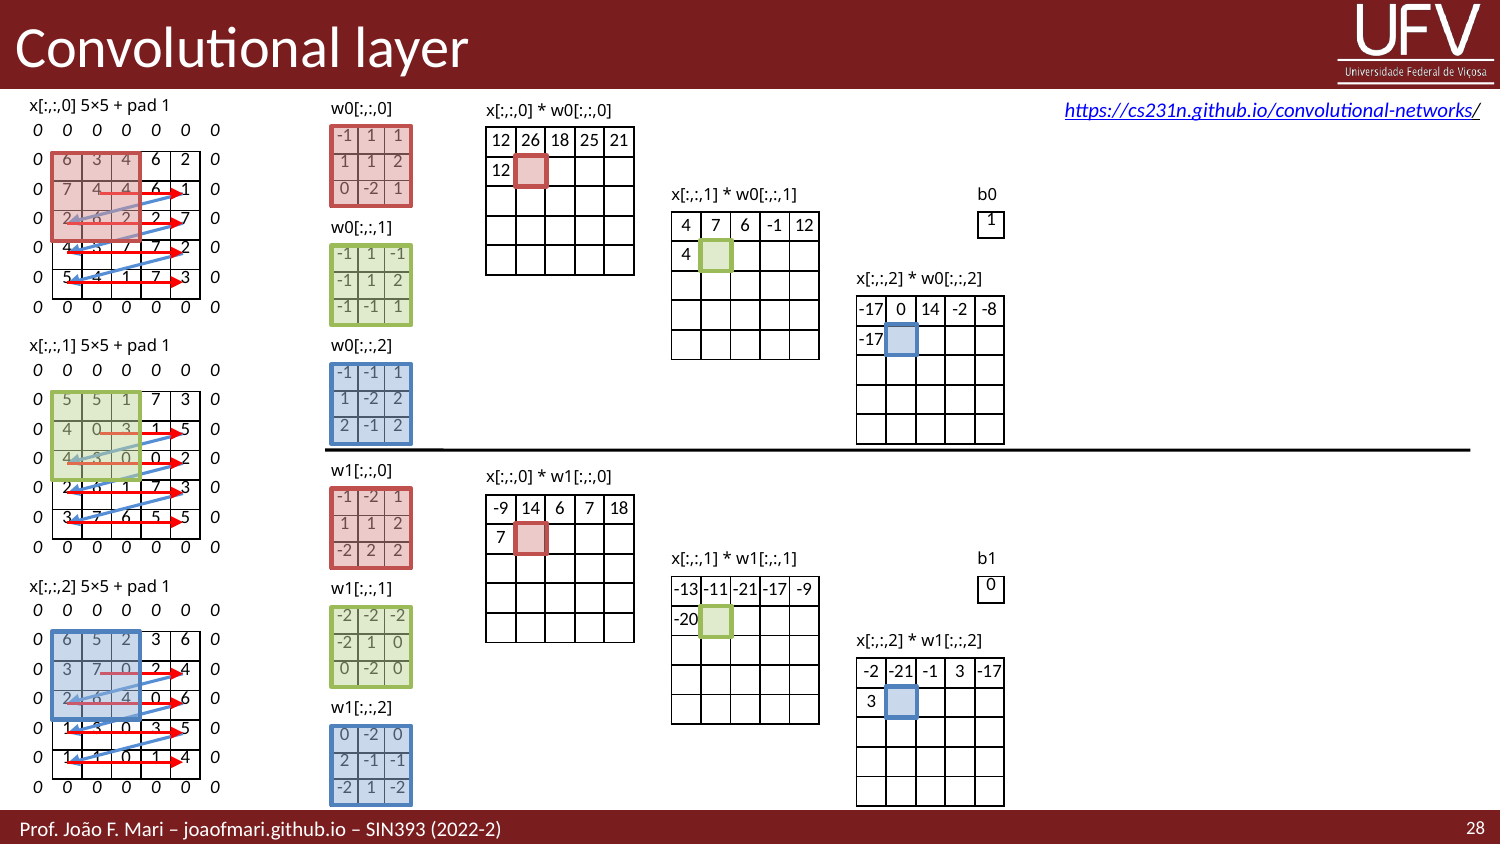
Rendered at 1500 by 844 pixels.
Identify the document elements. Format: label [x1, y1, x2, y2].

table_cell [23, 391, 66, 569]
table_cell [171, 182, 199, 193]
table_cell [517, 584, 544, 612]
slide_number [1328, 811, 1500, 844]
table_cell [672, 242, 694, 270]
table_cell [790, 607, 818, 635]
table_cell [53, 510, 66, 538]
table_cell [546, 584, 574, 612]
table_cell [157, 422, 170, 432]
table_cell [605, 525, 633, 553]
table_cell [917, 415, 944, 443]
table_cell [702, 301, 730, 329]
table_cell [761, 636, 789, 664]
title [0, 0, 1500, 89]
table_cell [672, 331, 700, 359]
table_cell [761, 331, 789, 359]
table_cell [605, 187, 633, 215]
table_header [731, 577, 759, 605]
text_box [509, 149, 553, 193]
table_cell [517, 193, 544, 211]
text_box [854, 625, 1071, 655]
table_header [917, 659, 944, 687]
table_cell [923, 327, 944, 354]
text_box [316, 93, 1471, 821]
table_cell [976, 415, 1003, 443]
table_header [672, 577, 700, 605]
text_box [976, 179, 1086, 209]
table_header [946, 659, 974, 687]
table_header [976, 659, 1003, 687]
table_cell [576, 614, 603, 642]
table_cell [790, 695, 818, 723]
table_header [546, 128, 574, 156]
table_cell [576, 555, 603, 582]
table_cell [53, 737, 66, 749]
table_cell [487, 525, 509, 553]
table_cell [487, 158, 509, 185]
table_header [761, 213, 789, 240]
table_cell [171, 152, 199, 180]
table_cell [576, 187, 603, 215]
table_cell [605, 614, 633, 642]
table_cell [53, 751, 66, 778]
text_box [694, 599, 738, 643]
text_box [976, 543, 1086, 573]
table_cell [976, 386, 1003, 413]
table_header [731, 213, 759, 240]
table_cell [731, 272, 759, 299]
table_header [517, 496, 544, 516]
table_cell [702, 666, 730, 694]
text_box [879, 317, 923, 362]
table_cell [605, 217, 633, 244]
table_cell [857, 777, 885, 805]
table_cell [917, 718, 944, 746]
table_cell [946, 386, 974, 413]
table_cell [917, 386, 944, 413]
table_cell [887, 748, 915, 776]
table_cell [857, 327, 879, 354]
table_cell [976, 748, 1003, 776]
table_cell [201, 632, 230, 673]
table_header [487, 496, 515, 523]
table_cell [976, 718, 1003, 746]
table_cell [761, 666, 789, 694]
table_cell [761, 301, 789, 329]
table_cell [738, 242, 759, 270]
table_cell [887, 415, 915, 443]
table_cell [790, 301, 818, 329]
text_box [34, 374, 230, 569]
text_box [669, 179, 886, 209]
table_header [917, 297, 944, 325]
table_cell [917, 356, 944, 384]
table_cell [923, 689, 944, 716]
table_header [790, 213, 818, 240]
table_cell [790, 666, 818, 694]
table_cell [171, 422, 199, 433]
table_header [887, 297, 915, 317]
text_box [854, 263, 1071, 293]
table_cell [157, 182, 170, 192]
table_cell [576, 525, 603, 553]
table_cell [23, 151, 66, 329]
table_cell [201, 151, 230, 193]
table_header [790, 577, 818, 605]
table_cell [761, 695, 789, 723]
table_header [857, 659, 885, 687]
table_cell [731, 666, 759, 694]
table_header [23, 602, 230, 632]
table_cell [576, 584, 603, 612]
table_header [605, 128, 633, 156]
table_cell [487, 246, 515, 274]
table_cell [790, 331, 818, 359]
table_cell [23, 632, 66, 809]
table_cell [53, 270, 66, 298]
table_header [23, 362, 230, 391]
table_cell [672, 636, 700, 664]
table_cell [672, 607, 694, 635]
table_cell [731, 301, 759, 329]
table_cell [976, 356, 1003, 384]
table_cell [201, 391, 230, 433]
table_cell [887, 724, 915, 746]
table_cell [672, 666, 700, 694]
table_cell [702, 331, 730, 359]
table_cell [976, 777, 1003, 805]
table_cell [731, 331, 759, 359]
table_cell [702, 695, 730, 723]
table_cell [946, 356, 974, 384]
table_header [517, 128, 544, 149]
table_cell [738, 607, 759, 635]
text_box [694, 233, 738, 278]
text_box [879, 680, 923, 724]
table_cell [487, 614, 515, 642]
table_cell [857, 718, 885, 746]
table_cell [605, 246, 633, 274]
table_header [976, 297, 1003, 325]
table_header [576, 496, 603, 523]
text_box [749, 89, 1500, 130]
table_cell [576, 158, 603, 185]
table_cell [546, 246, 574, 274]
table_cell [53, 258, 66, 269]
text_box [509, 516, 553, 561]
text_box [27, 570, 244, 600]
table_cell [171, 392, 199, 420]
table_cell [946, 327, 974, 354]
table_header [605, 496, 633, 523]
footer [0, 812, 1034, 844]
table_cell [576, 246, 603, 274]
table_header [702, 213, 730, 233]
table_cell [887, 777, 915, 805]
table_cell [857, 748, 885, 776]
table_cell [976, 327, 1003, 354]
text_box [669, 543, 886, 573]
table_header [979, 213, 1003, 237]
table_cell [731, 695, 759, 723]
table_cell [157, 392, 170, 420]
table_cell [605, 555, 633, 582]
table_cell [53, 497, 66, 509]
table_cell [546, 187, 574, 215]
table_header [857, 297, 885, 325]
table_cell [761, 242, 789, 270]
table_cell [761, 272, 789, 299]
table_cell [157, 152, 170, 180]
table_cell [731, 636, 759, 664]
table_cell [946, 777, 974, 805]
table_cell [857, 415, 885, 443]
table_cell [946, 689, 974, 716]
table_cell [487, 555, 515, 582]
table_header [23, 122, 230, 151]
table_cell [576, 217, 603, 244]
table_cell [672, 695, 700, 723]
table_cell [702, 643, 730, 664]
text_box [34, 135, 230, 329]
table_cell [946, 748, 974, 776]
table_cell [517, 246, 544, 274]
table_cell [546, 217, 574, 244]
table_header [761, 577, 789, 605]
table_cell [171, 632, 199, 660]
table_cell [487, 187, 515, 211]
table_cell [487, 584, 515, 612]
table_cell [857, 689, 879, 716]
table_header [487, 128, 515, 156]
table_header [979, 577, 1003, 602]
table_header [576, 128, 603, 156]
table_cell [546, 614, 574, 642]
table_cell [790, 636, 818, 664]
table_cell [887, 386, 915, 413]
table_cell [517, 561, 544, 582]
table_cell [157, 662, 170, 672]
table_cell [976, 689, 1003, 716]
table_cell [702, 278, 730, 299]
table_cell [790, 272, 818, 299]
text_box [34, 614, 230, 809]
table_cell [917, 777, 944, 805]
text_box [27, 90, 244, 120]
table_cell [605, 584, 633, 612]
table_header [702, 577, 730, 599]
table_header [546, 496, 574, 523]
table_cell [946, 718, 974, 746]
table_cell [605, 158, 633, 185]
table_cell [761, 607, 789, 635]
table_cell [553, 525, 574, 553]
table_cell [171, 662, 199, 673]
table_cell [946, 415, 974, 443]
table_header [672, 213, 700, 240]
table_cell [790, 242, 818, 270]
table_cell [517, 614, 544, 642]
text_box [27, 330, 244, 360]
table_cell [546, 555, 574, 582]
table_header [946, 297, 974, 325]
table_cell [672, 301, 700, 329]
table_cell [157, 632, 170, 660]
table_cell [917, 748, 944, 776]
table_cell [672, 272, 700, 299]
table_cell [553, 158, 574, 185]
table_cell [887, 362, 915, 384]
table_cell [857, 356, 885, 384]
table_cell [857, 386, 885, 413]
table_header [887, 659, 915, 680]
